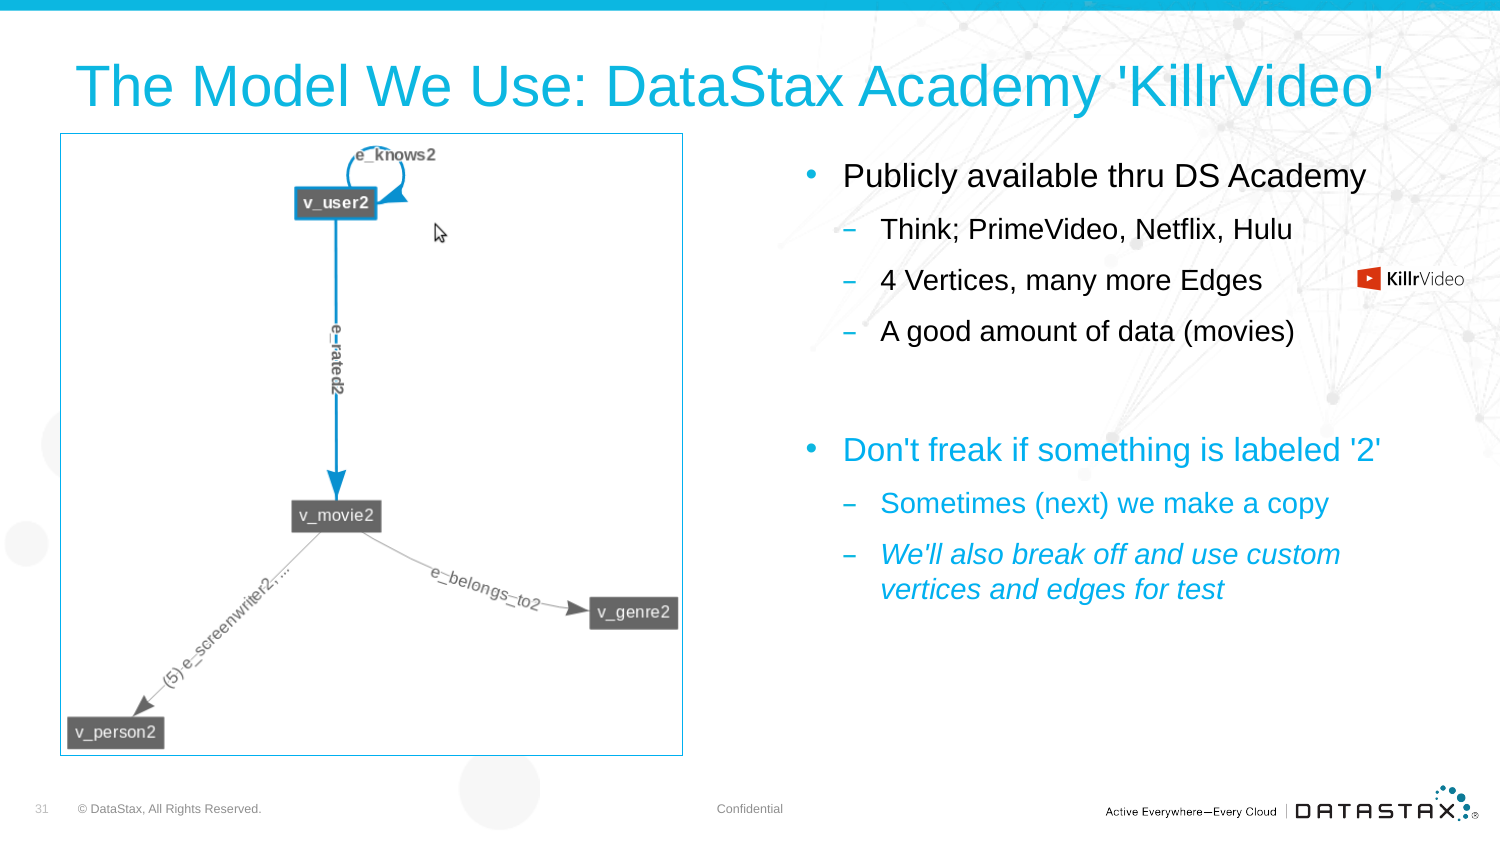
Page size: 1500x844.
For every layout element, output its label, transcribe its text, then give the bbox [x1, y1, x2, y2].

title The Model We Use: DataStax Academy 'KillrVideo' [75, 44, 1425, 135]
picture [62, 135, 681, 754]
picture [1357, 266, 1464, 291]
footer Confidential [496, 785, 1004, 831]
picture [1085, 2, 1094, 8]
slide_number 31 [13, 785, 64, 831]
slide_number © DataStax, All Rights Reserved. [77, 785, 416, 831]
picture [1085, 764, 1499, 844]
list Publicly available thru DS Academy Think; PrimeVideo, Netflix, Hulu 4 Vertices, many more Edges A good amount of data (movies) Don't freak if something is labeled '2' Sometimes (next) we make a copy We'll also break off and use custom vertices and edges for test [804, 146, 1445, 717]
